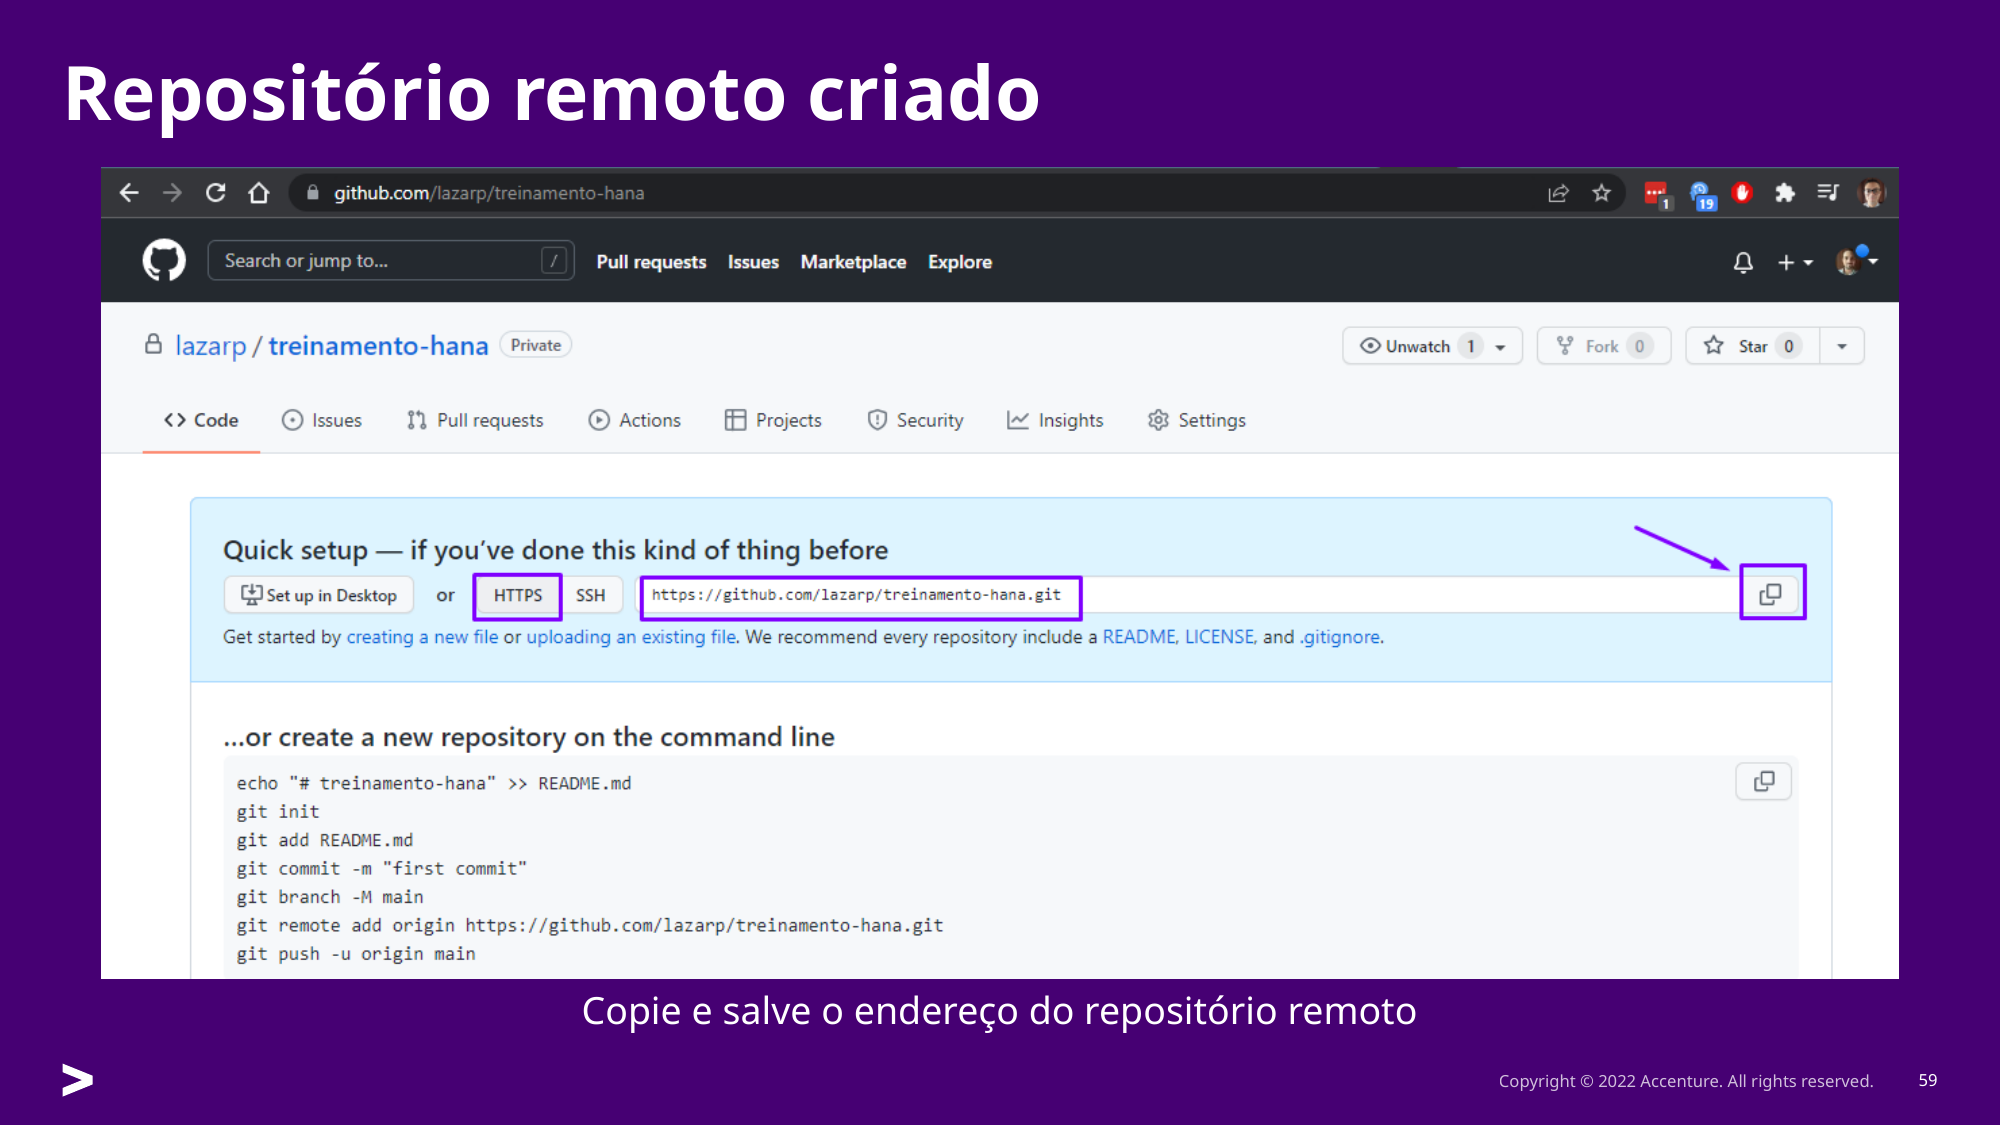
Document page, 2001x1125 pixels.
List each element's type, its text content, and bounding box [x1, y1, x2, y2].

title Repositório remoto criado [62, 62, 1938, 225]
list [101, 167, 1899, 979]
slide_number 59 [1883, 1064, 1938, 1098]
footer Copyright © 2022 Accenture. All rights reserved. [1200, 1064, 1875, 1097]
text_box Copie e salve o endereço do repositório remoto [467, 986, 1533, 1056]
